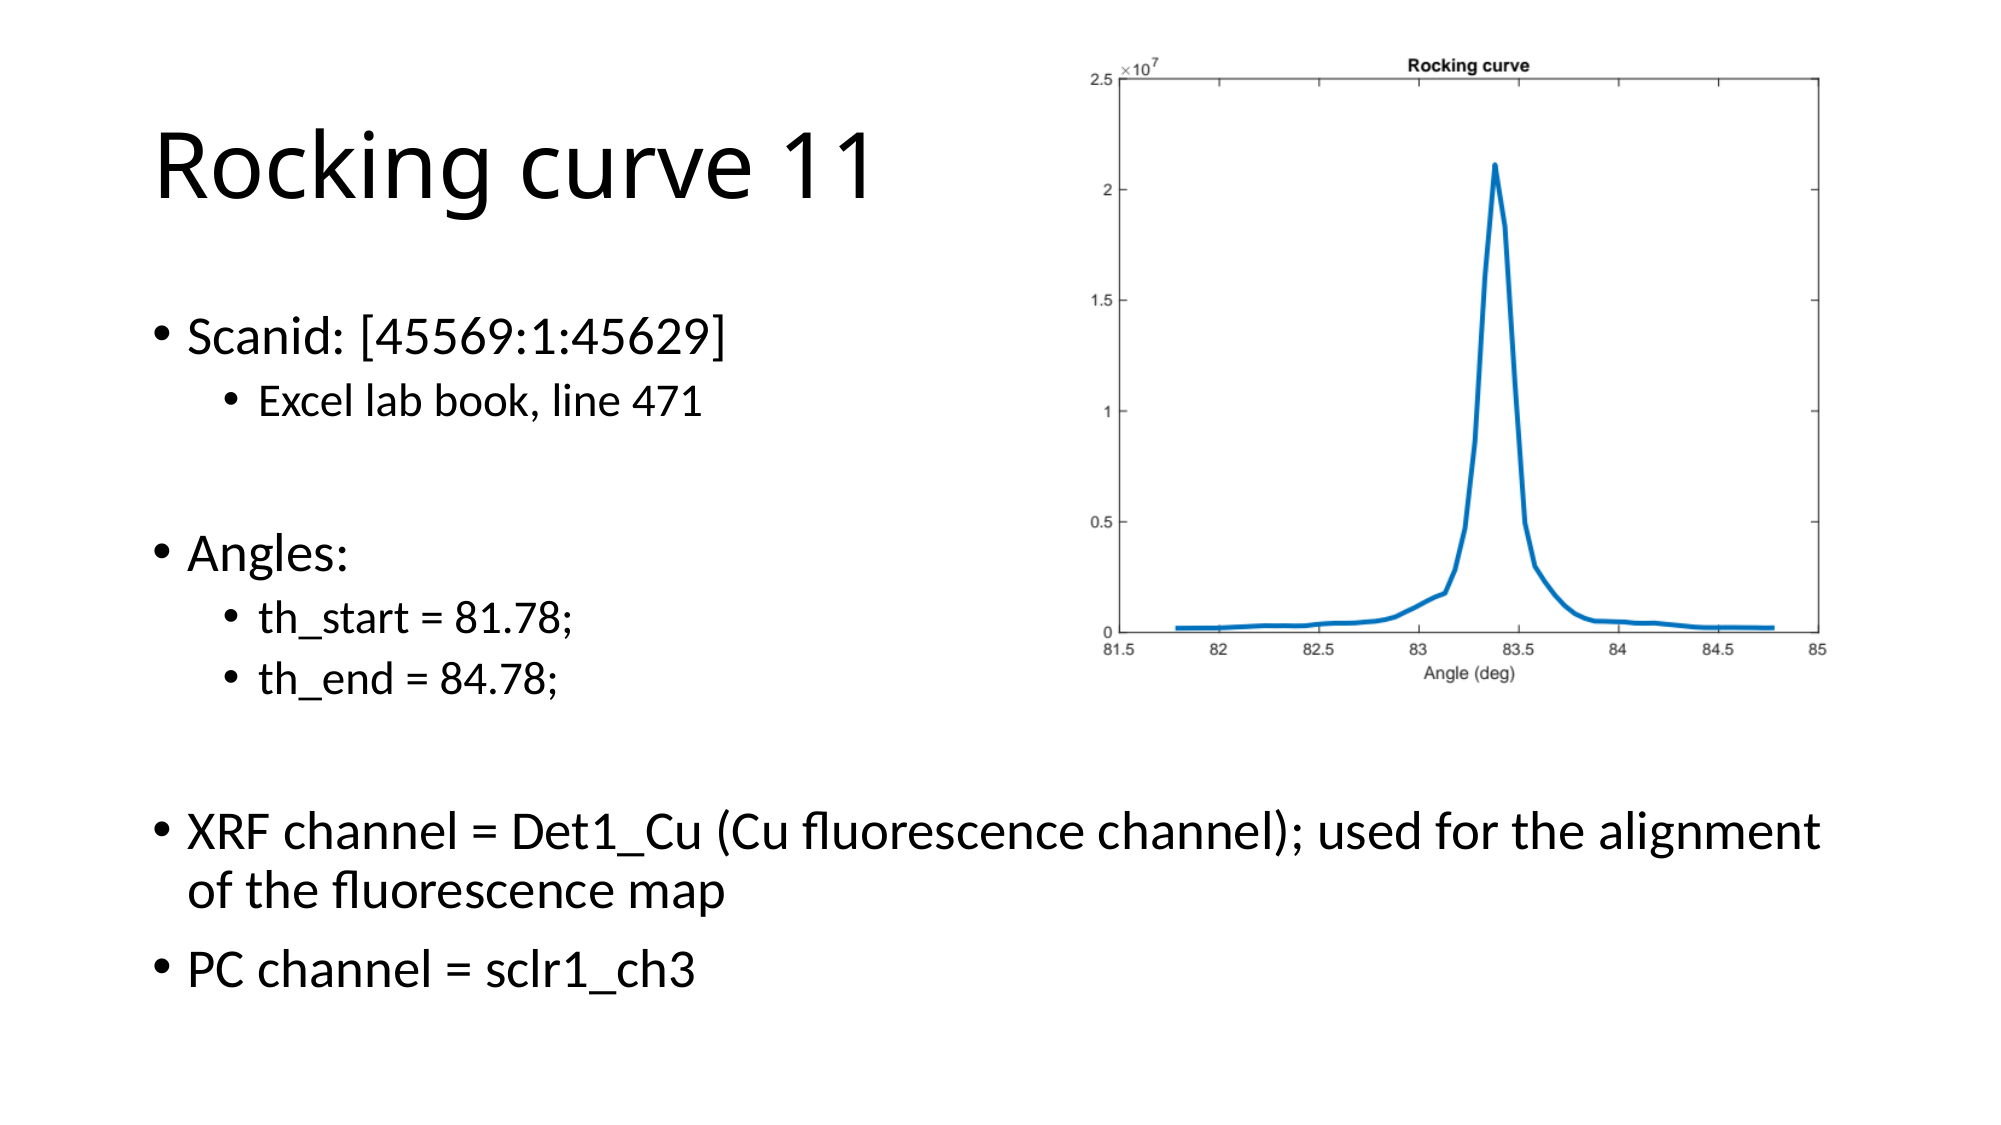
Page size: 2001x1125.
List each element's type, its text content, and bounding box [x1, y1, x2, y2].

title Rocking curve 11 [137, 59, 1002, 278]
picture [1002, 28, 1903, 704]
list Scanid: [45569:1:45629] Excel lab book, line 471 Angles: th_start = 81.78; th_end = 84.78; XRF channel = Det1_Cu (Cu fluorescence channel); used for the alignment of the fluorescence map PC channel = sclr1_ch3 [137, 299, 1863, 1014]
